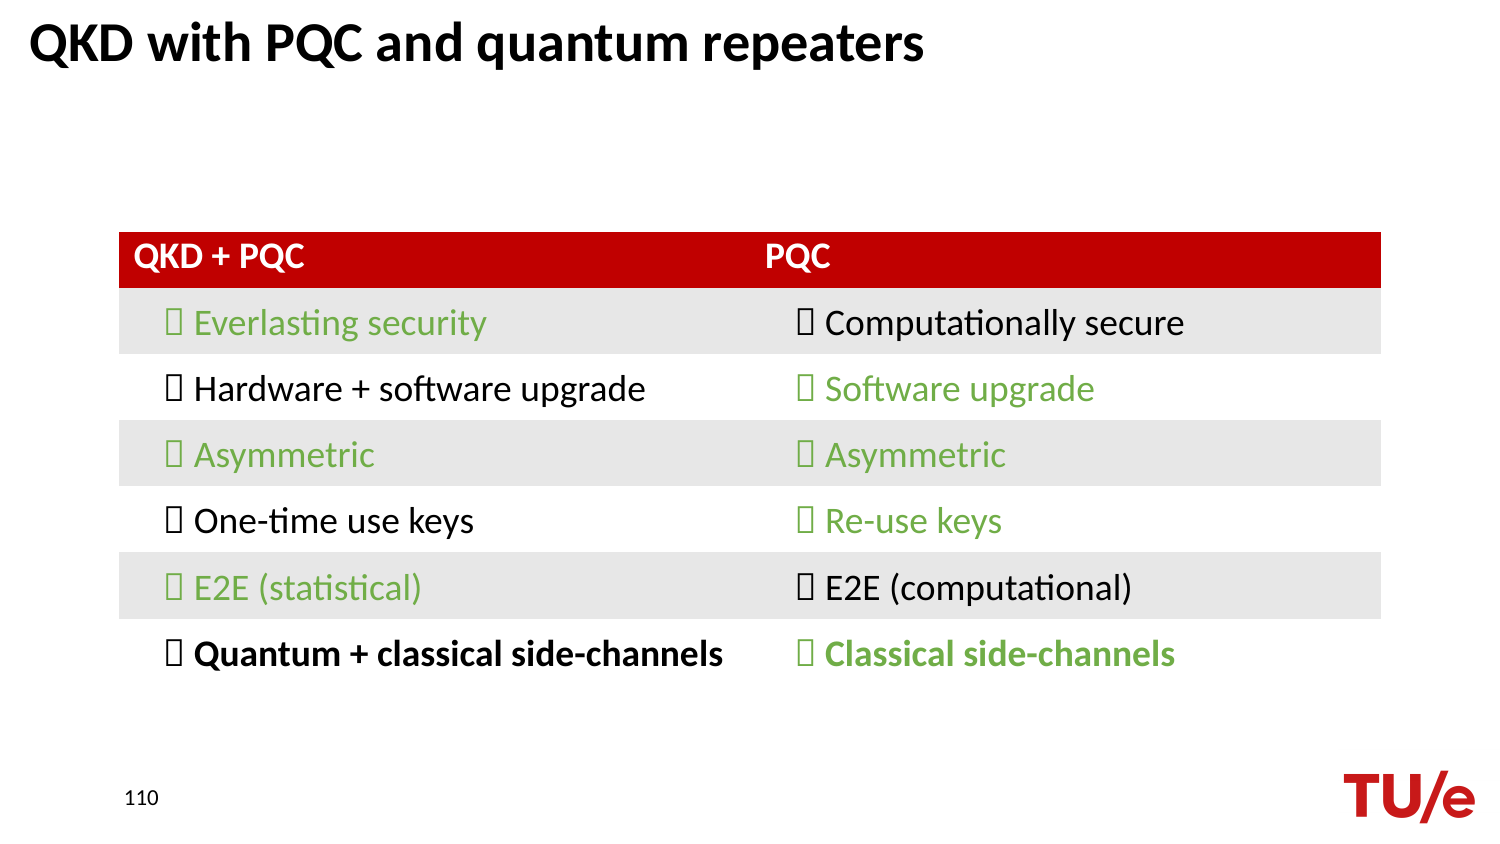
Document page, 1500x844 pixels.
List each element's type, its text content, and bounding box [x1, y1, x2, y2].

table_cell  Hardware + software upgrade [119, 354, 750, 420]
table_cell  Everlasting security [119, 288, 750, 354]
table_cell  E2E (statistical) [119, 552, 750, 619]
table_cell  Re-use keys [750, 486, 1381, 552]
table_cell  Asymmetric [119, 420, 750, 486]
table_cell  One-time use keys [119, 486, 750, 552]
table_cell  Asymmetric [750, 420, 1381, 486]
table_cell  E2E (computational) [750, 552, 1381, 619]
table_cell  Software upgrade [750, 354, 1381, 420]
slide_number 110 [0, 749, 1338, 844]
picture [1338, 749, 1500, 844]
title QKD with PQC and quantum repeaters [0, 0, 1500, 89]
table_header QKD + PQC [119, 232, 750, 288]
table_cell  Classical side-channels [750, 619, 1381, 685]
table_cell  Computationally secure [750, 288, 1381, 354]
table_cell  Quantum + classical side-channels [119, 619, 750, 685]
table_header PQC [750, 232, 1381, 288]
